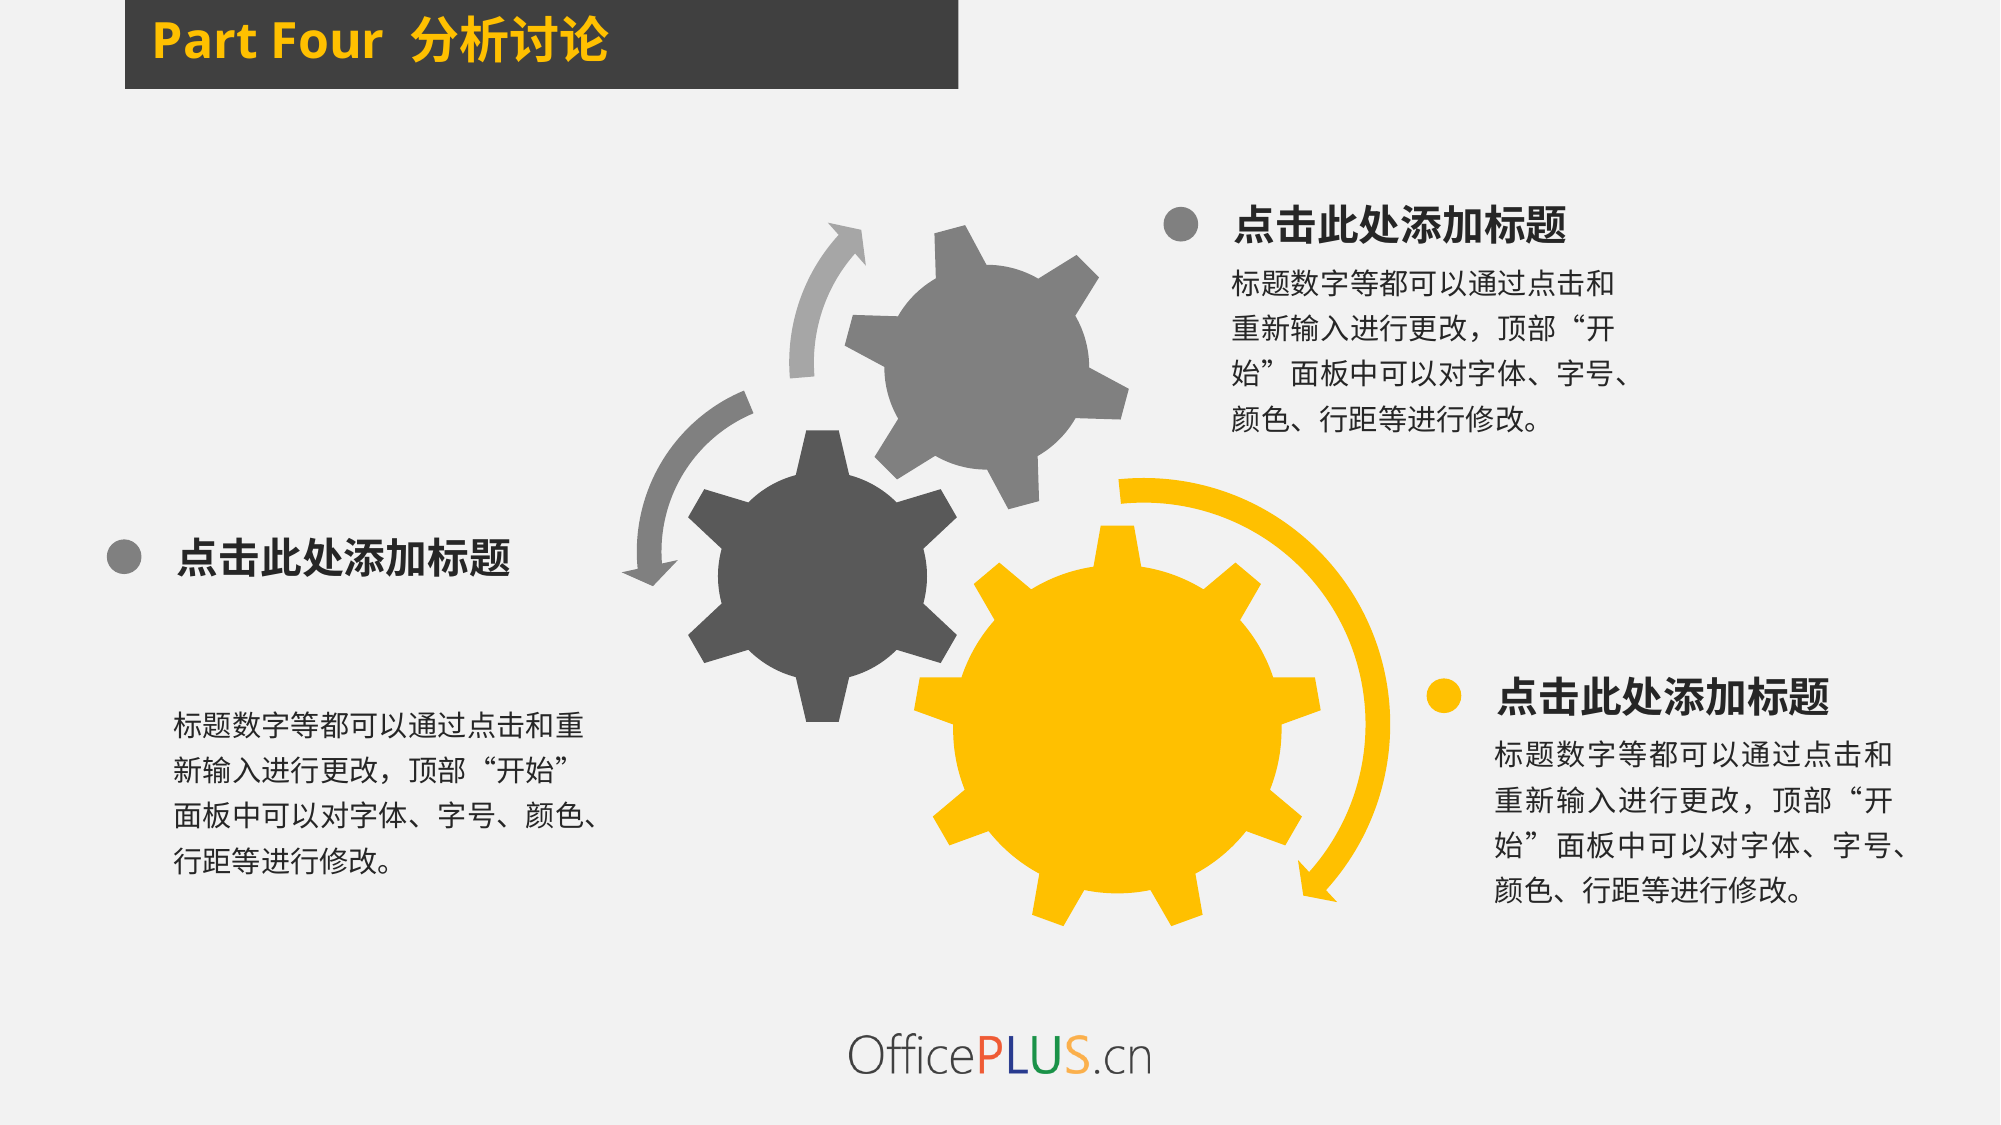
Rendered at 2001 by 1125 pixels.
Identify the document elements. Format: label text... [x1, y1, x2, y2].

text_box 标题数字等都可以通过点击和重新输入进行更改，顶部“开始”面板中可以对字体、字号、颜色、行距等进行修改。 [1480, 718, 1909, 916]
list Part Four 分析讨论 [136, 8, 699, 85]
text_box [1118, 477, 1391, 903]
text_box [105, 538, 143, 576]
text_box [686, 429, 959, 723]
text_box 点击此处添加标题 [1218, 191, 1583, 247]
text_box 点击此处添加标题 [161, 523, 526, 589]
text_box [1425, 677, 1463, 715]
text_box [912, 524, 1322, 928]
text_box [1162, 205, 1200, 243]
text_box [843, 223, 1131, 511]
text_box 点击此处添加标题 [1481, 662, 1846, 718]
picture [849, 1033, 1150, 1074]
text_box 标题数字等都可以通过点击和重新输入进行更改，顶部“开始”面板中可以对字体、字号、颜色、行距等进行修改。 [158, 688, 600, 886]
text_box [789, 222, 866, 379]
text_box [621, 390, 754, 587]
text_box 标题数字等都可以通过点击和重新输入进行更改，顶部“开始”面板中可以对字体、字号、颜色、行距等进行修改。 [1217, 247, 1631, 444]
